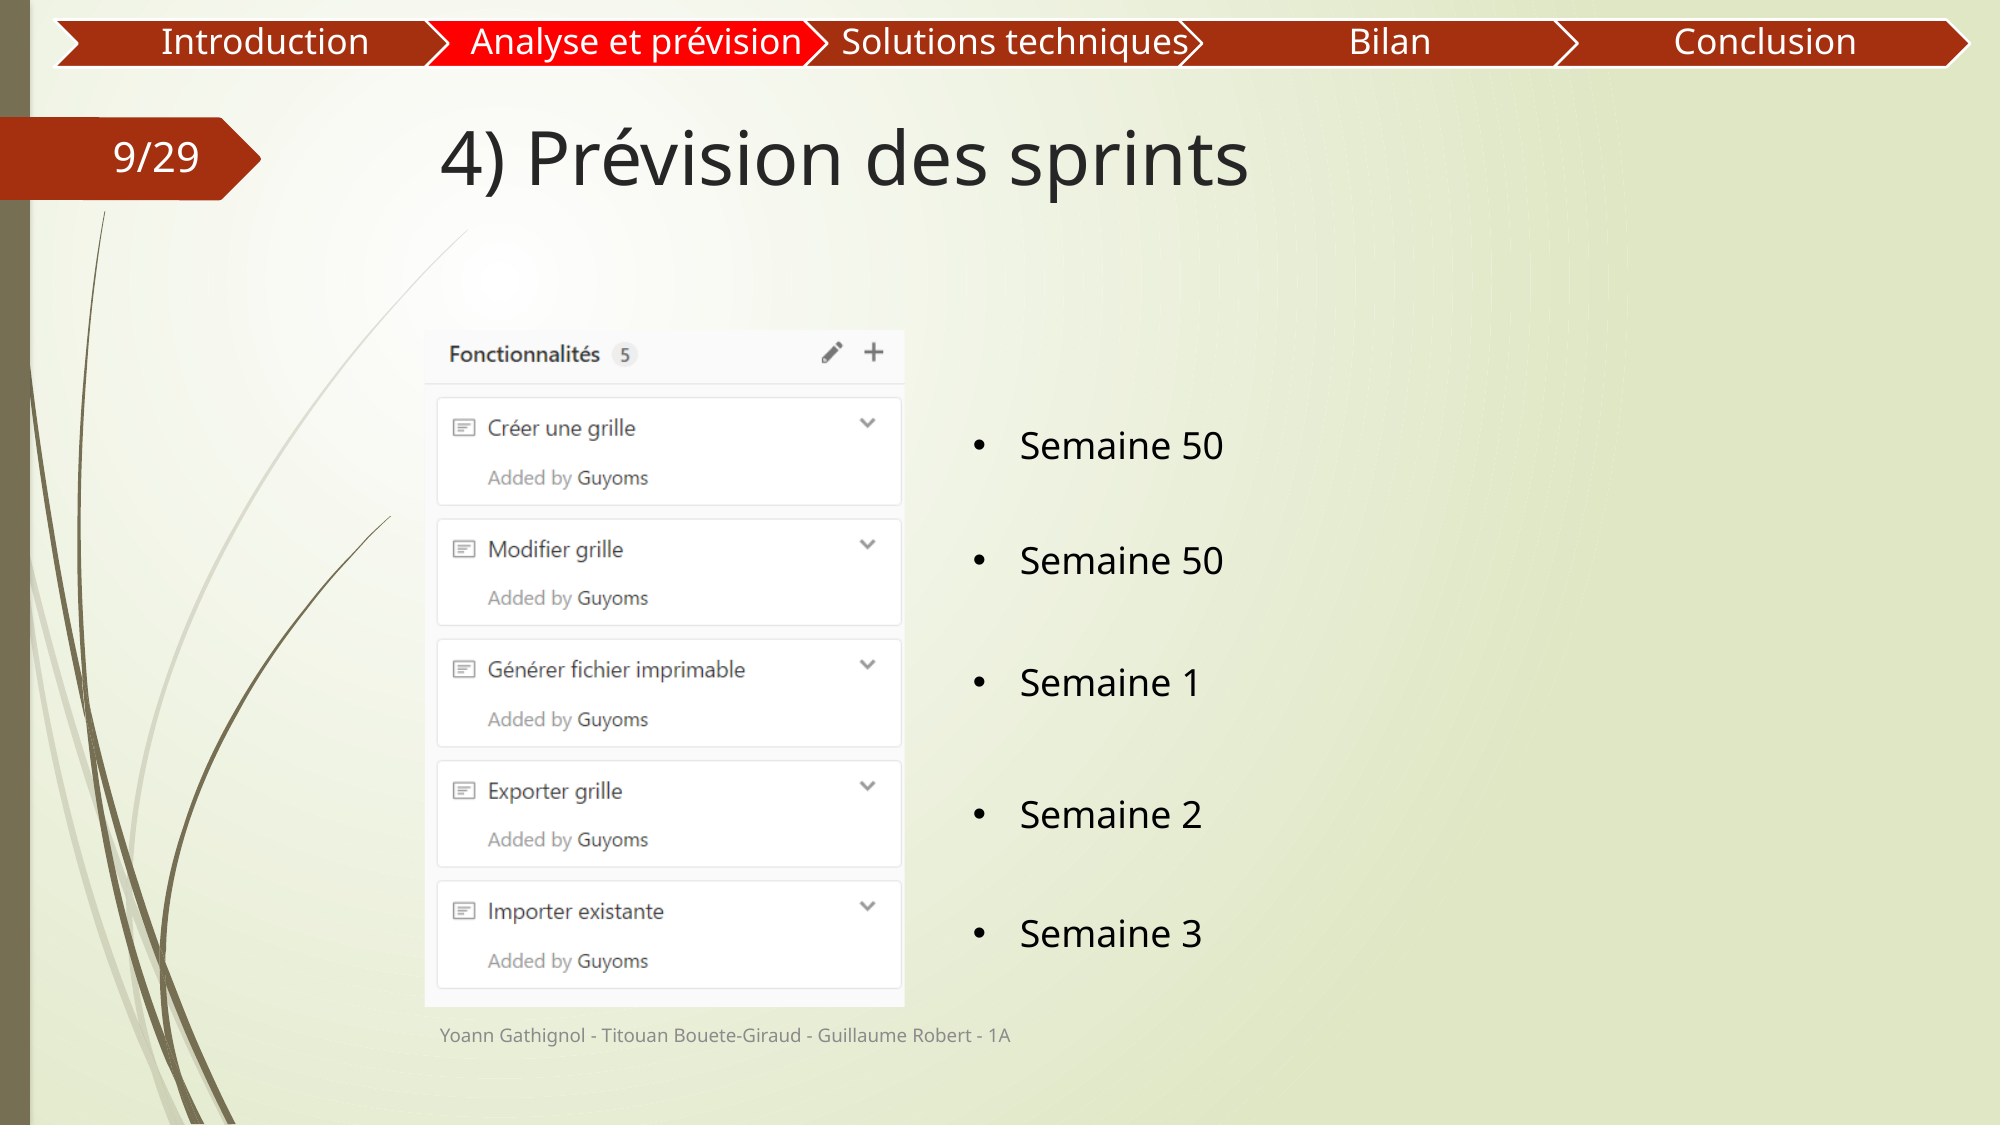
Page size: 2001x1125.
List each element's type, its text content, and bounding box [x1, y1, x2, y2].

text_box Semaine 50 [958, 414, 1469, 529]
footer Yoann Gathignol - Titouan Bouete-Giraud - Guillaume Robert - 1A [424, 1006, 1675, 1067]
text_box Semaine 3 [958, 902, 1469, 1006]
slide_number 9/29 [50, 129, 216, 190]
text_box Semaine 50 [958, 529, 1469, 651]
text_box Semaine 2 [958, 783, 1469, 902]
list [424, 330, 905, 1007]
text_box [53, 19, 1971, 68]
text_box Semaine 1 [958, 651, 1469, 783]
title 4) Prévision des sprints [425, 102, 1888, 313]
